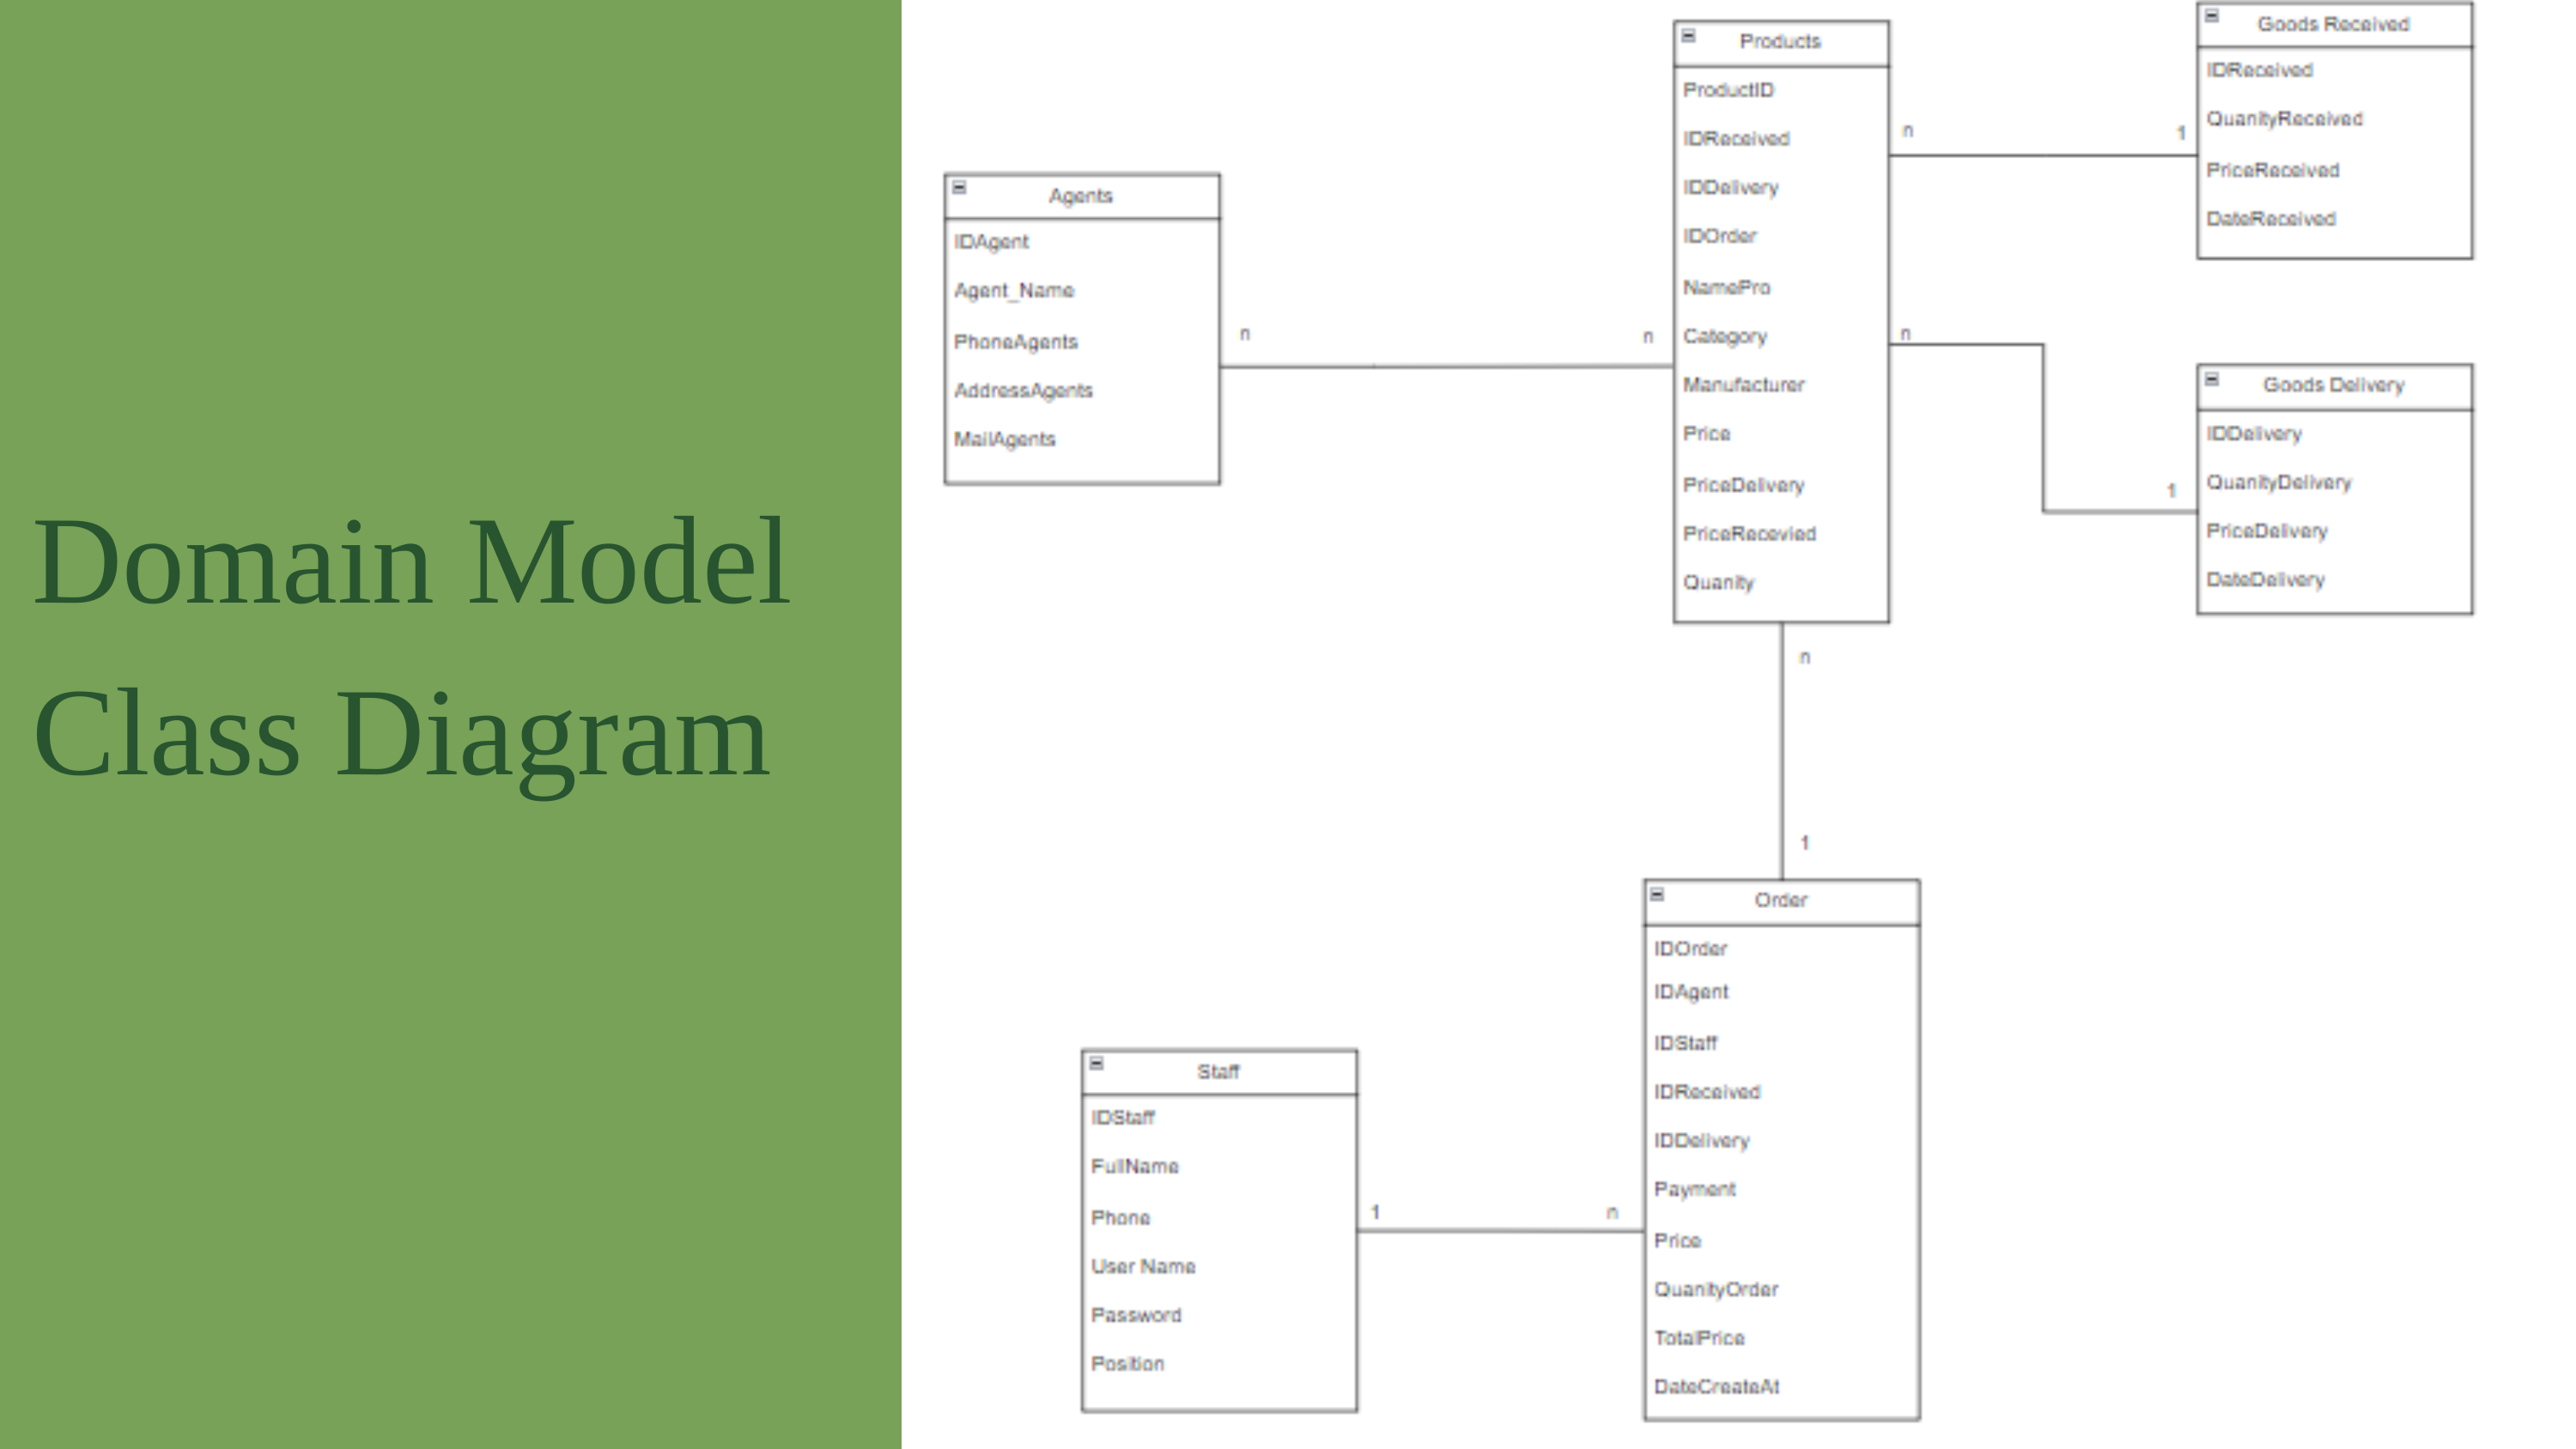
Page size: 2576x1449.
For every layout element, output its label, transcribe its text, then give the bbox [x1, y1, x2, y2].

picture [901, 0, 2576, 1449]
text_box Domain Model Class Diagram [32, 456, 848, 800]
